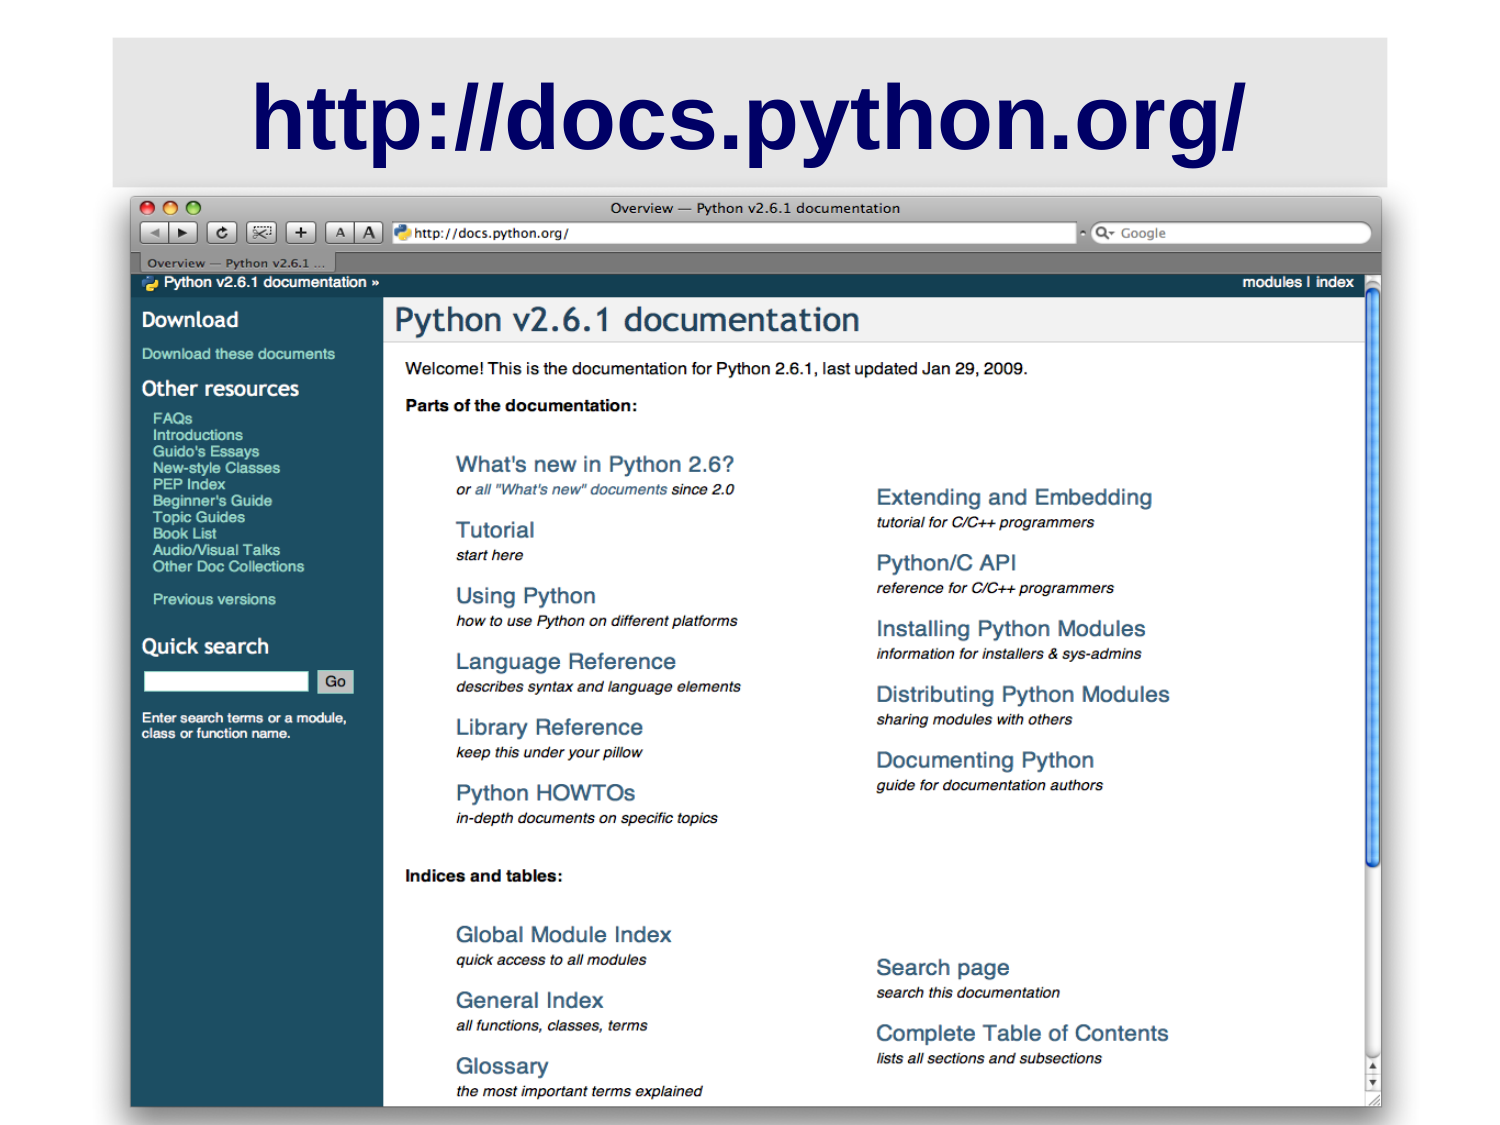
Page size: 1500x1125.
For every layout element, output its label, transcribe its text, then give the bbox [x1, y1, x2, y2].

title http://docs.python.org/ [112, 37, 1388, 169]
picture [87, 171, 1426, 1125]
